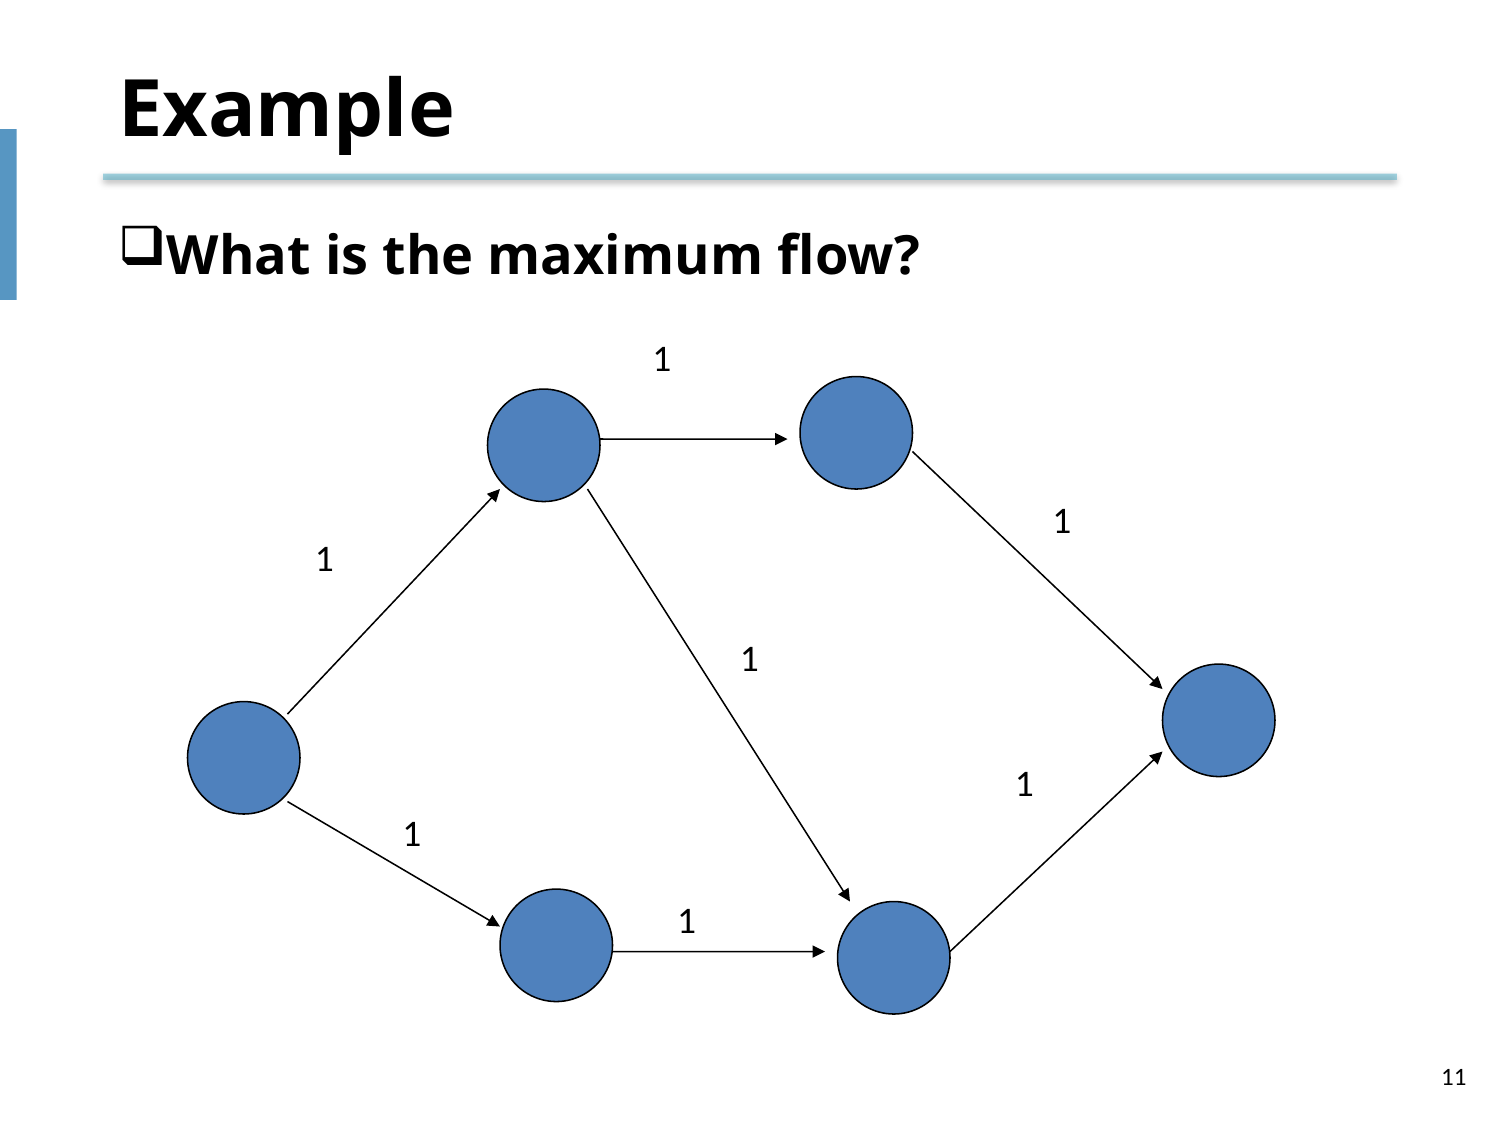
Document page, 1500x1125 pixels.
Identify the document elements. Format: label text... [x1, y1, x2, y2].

slide_number 11 [1131, 1045, 1482, 1106]
text_box [837, 901, 951, 1015]
title Example [103, 25, 1397, 185]
text_box [1100, 751, 1163, 811]
text_box 1 [299, 526, 388, 587]
text_box [1162, 664, 1276, 777]
text_box [912, 451, 1163, 690]
text_box [612, 945, 826, 958]
text_box 1 [725, 626, 825, 687]
text_box [487, 389, 601, 502]
text_box [390, 862, 500, 927]
text_box 1 [1037, 488, 1138, 549]
text_box [800, 376, 913, 490]
text_box [287, 489, 500, 715]
text_box [187, 701, 301, 815]
text_box 1 [387, 801, 450, 862]
text_box 1 [637, 326, 763, 387]
list What is the maximum flow? [103, 212, 1397, 977]
text_box [599, 432, 788, 446]
text_box 1 [662, 889, 738, 949]
text_box [500, 889, 613, 1002]
text_box [587, 488, 850, 902]
text_box 1 [999, 751, 1100, 812]
